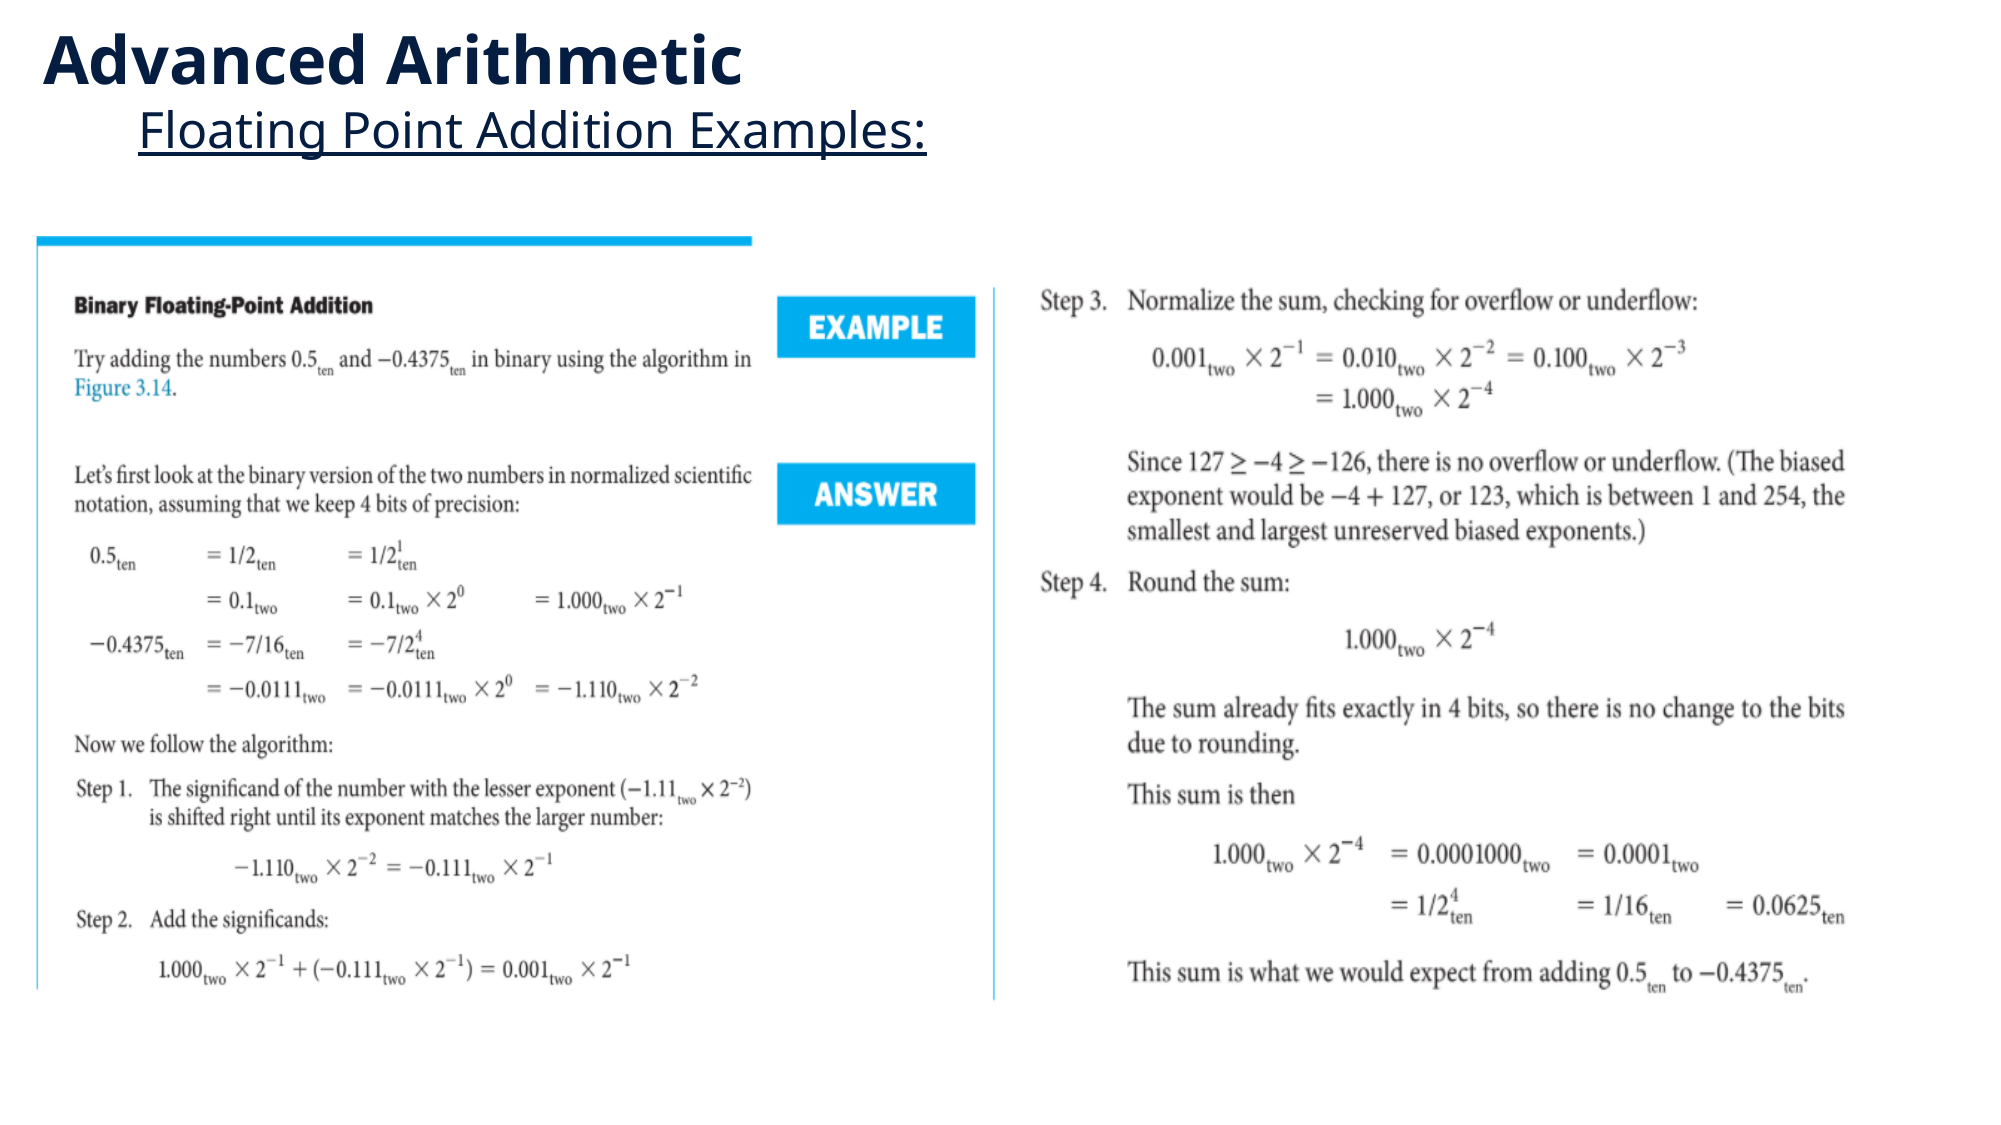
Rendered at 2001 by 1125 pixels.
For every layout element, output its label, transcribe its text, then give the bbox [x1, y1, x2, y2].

picture [32, 235, 1969, 1047]
text_box Floating Point Addition Examples: [123, 97, 1596, 184]
text_box Advanced Arithmetic [28, 10, 1229, 105]
